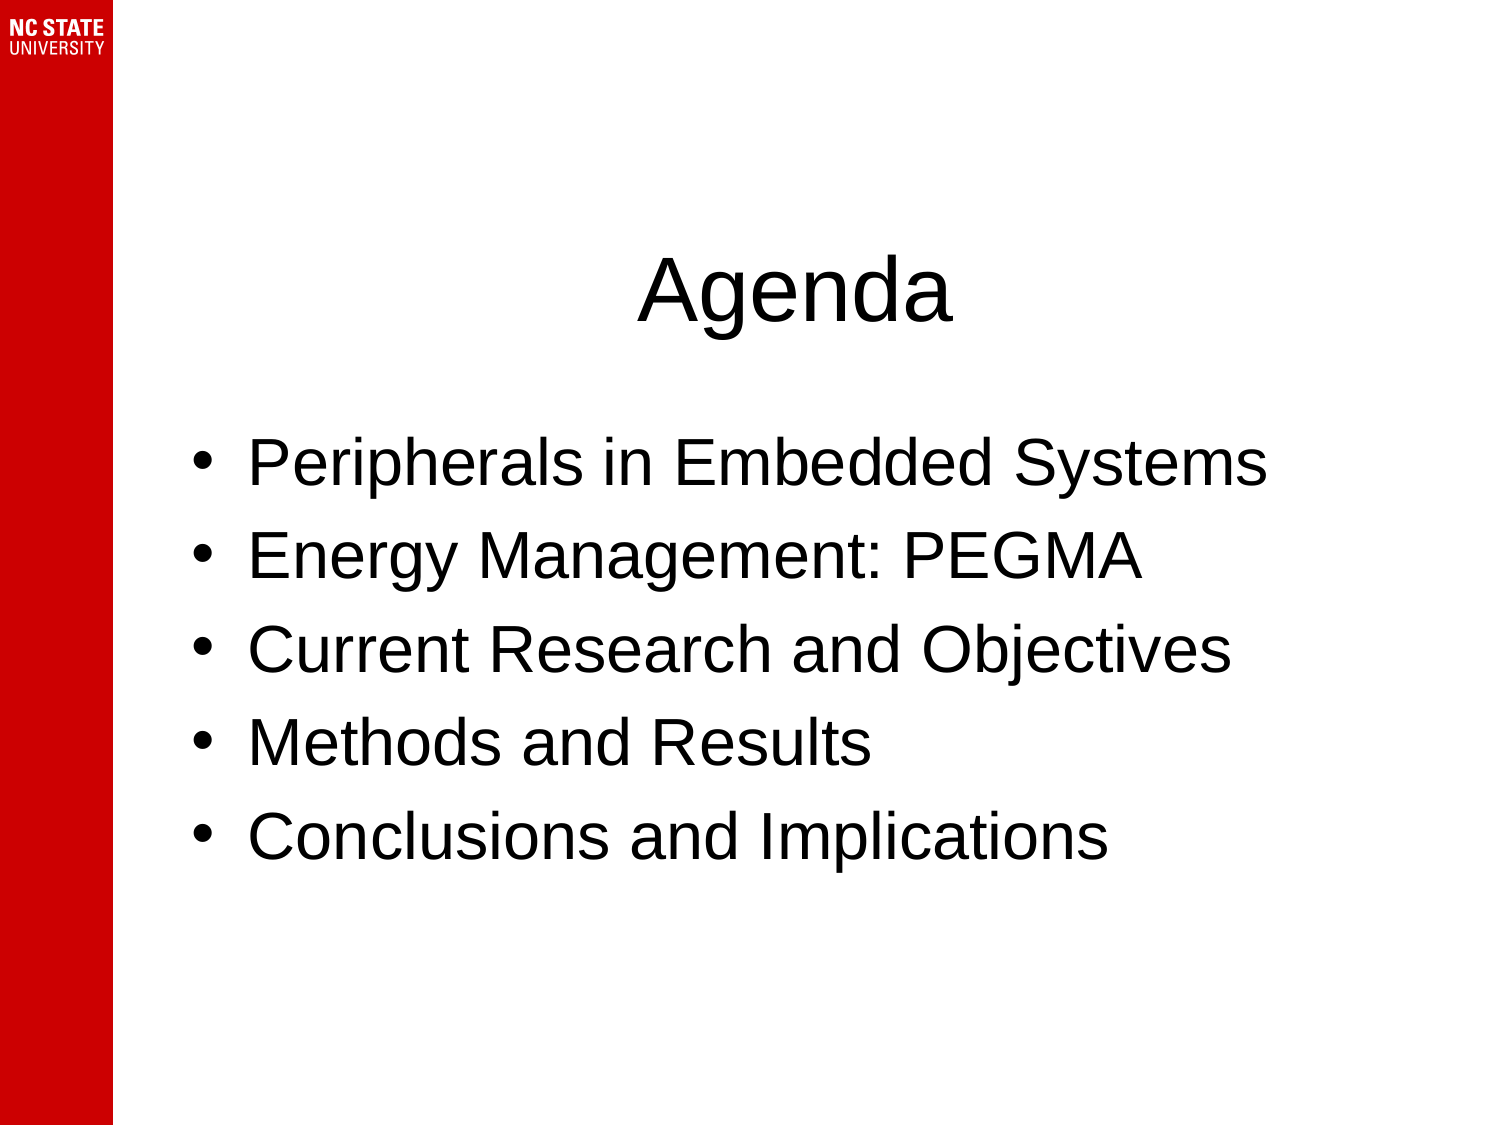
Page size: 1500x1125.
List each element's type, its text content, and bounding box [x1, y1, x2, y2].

title Agenda [176, 191, 1416, 379]
list Peripherals in Embedded Systems Energy Management: PEGMA Current Research and Objectives Methods and Results Conclusions and Implications [176, 411, 1416, 1005]
picture [0, 0, 113, 1125]
